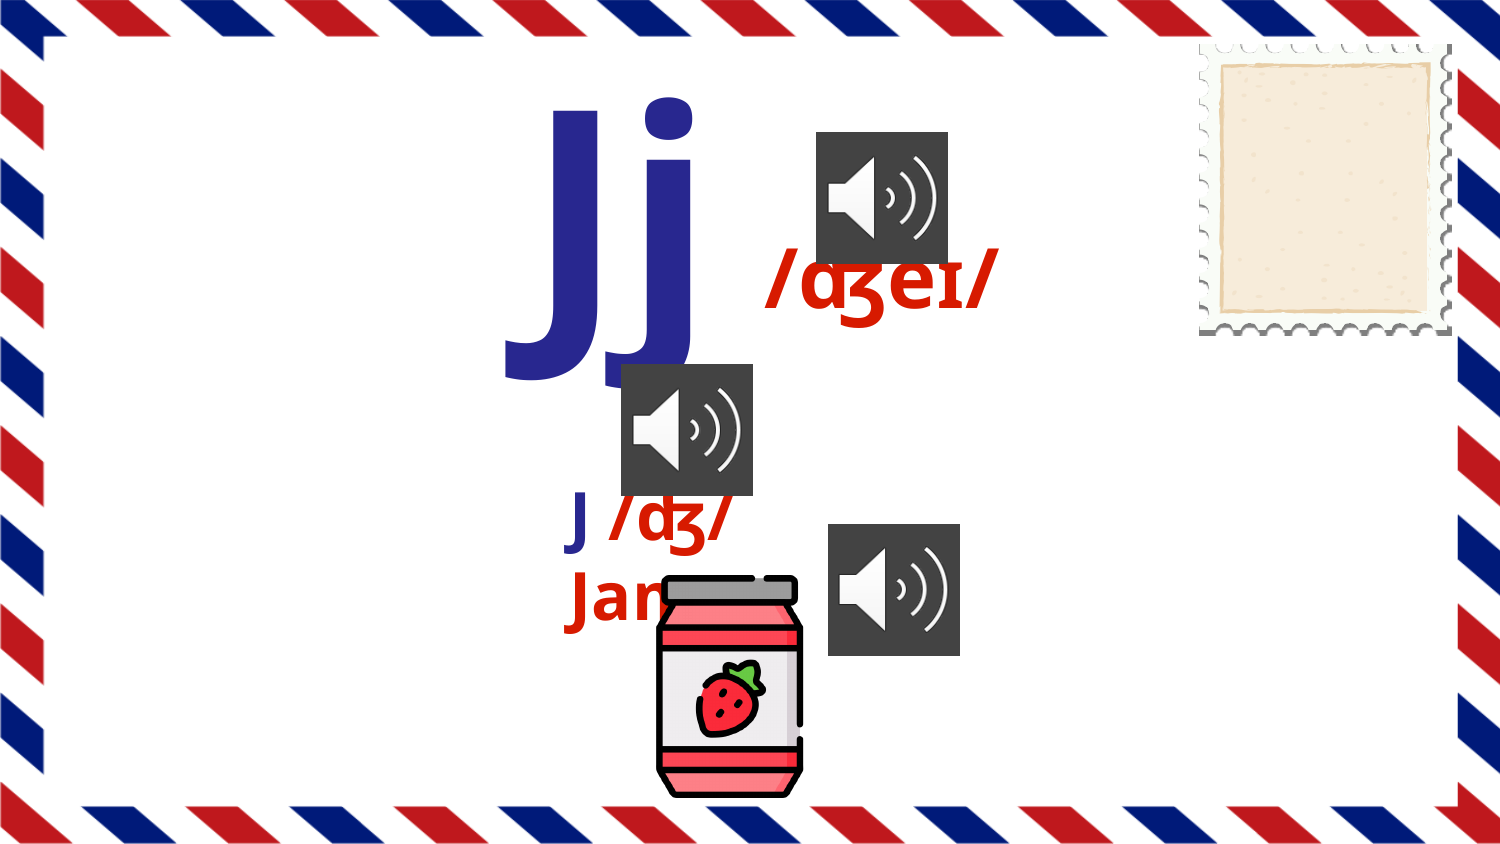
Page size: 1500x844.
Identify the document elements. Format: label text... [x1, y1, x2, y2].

picture [815, 131, 949, 265]
text_box J /ʤ/ Jam [554, 466, 894, 721]
picture [0, 0, 1500, 844]
list Jj [288, 0, 953, 455]
text_box /ʤeɪ/ [701, 162, 1063, 388]
